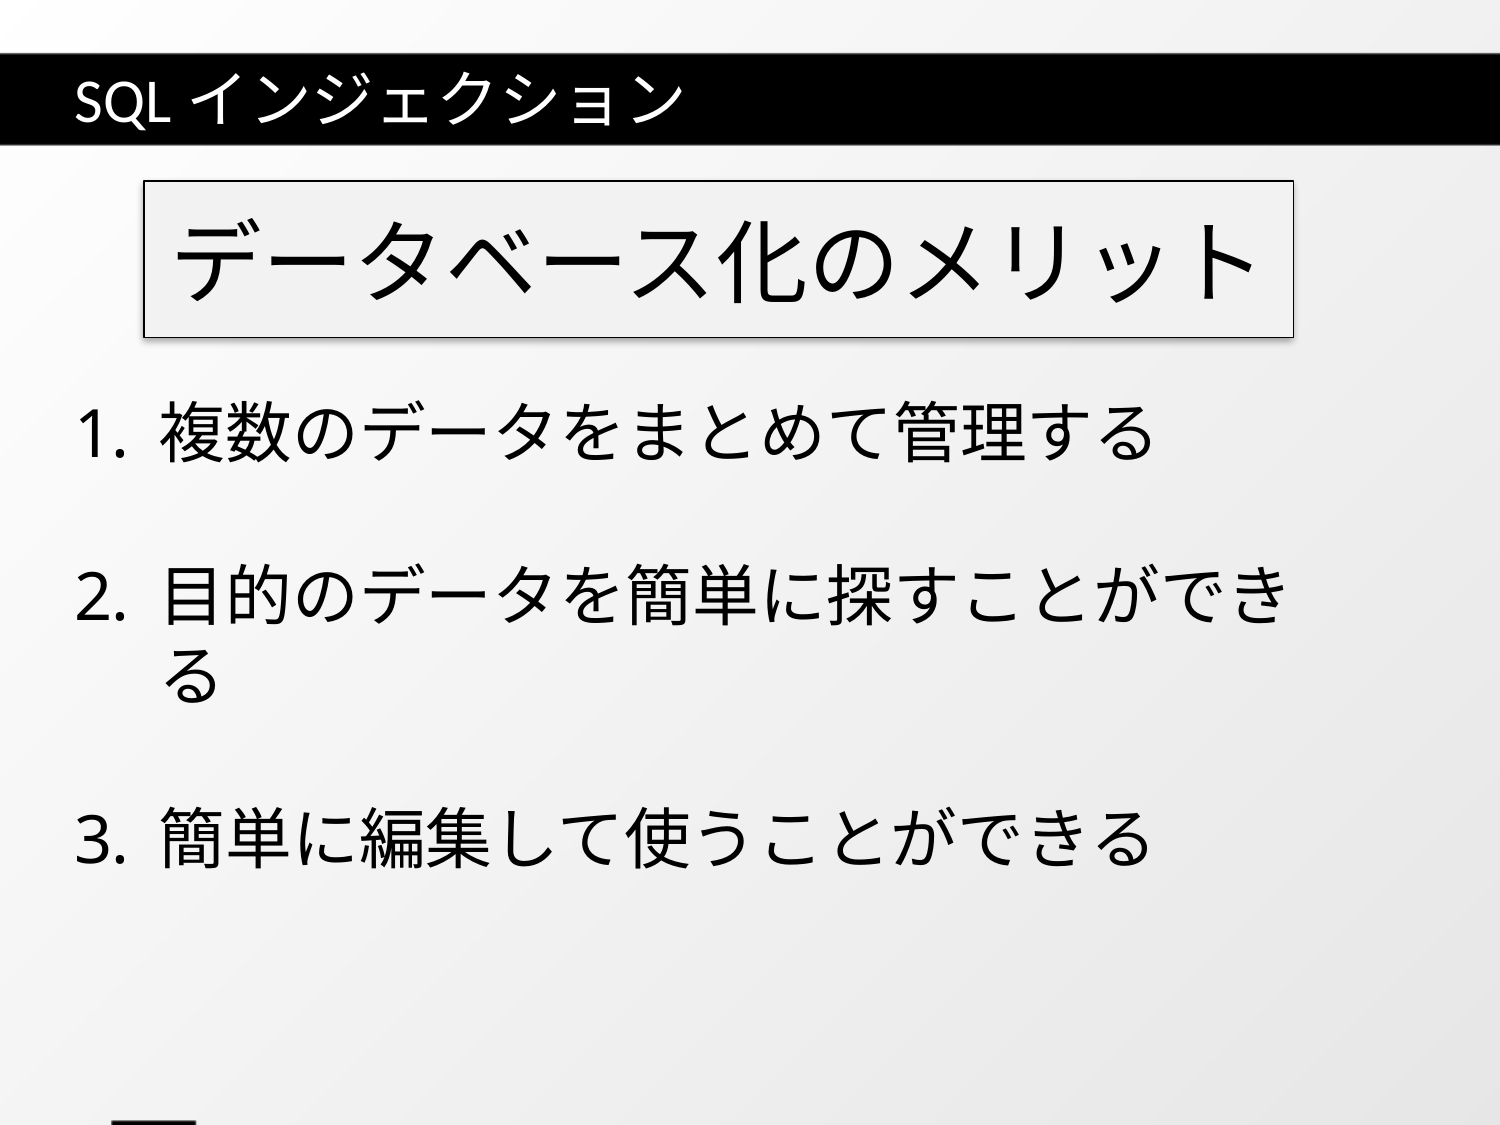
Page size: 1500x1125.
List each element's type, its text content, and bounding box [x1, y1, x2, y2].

list 複数のデータをまとめて管理する 目的のデータを簡単に探すことができる 簡単に編集して使うことができる [59, 217, 1340, 1041]
title SQLインジェクション [59, 52, 1410, 158]
picture [0, 0, 1500, 1125]
text_box データベース化のメリット [143, 180, 1294, 338]
